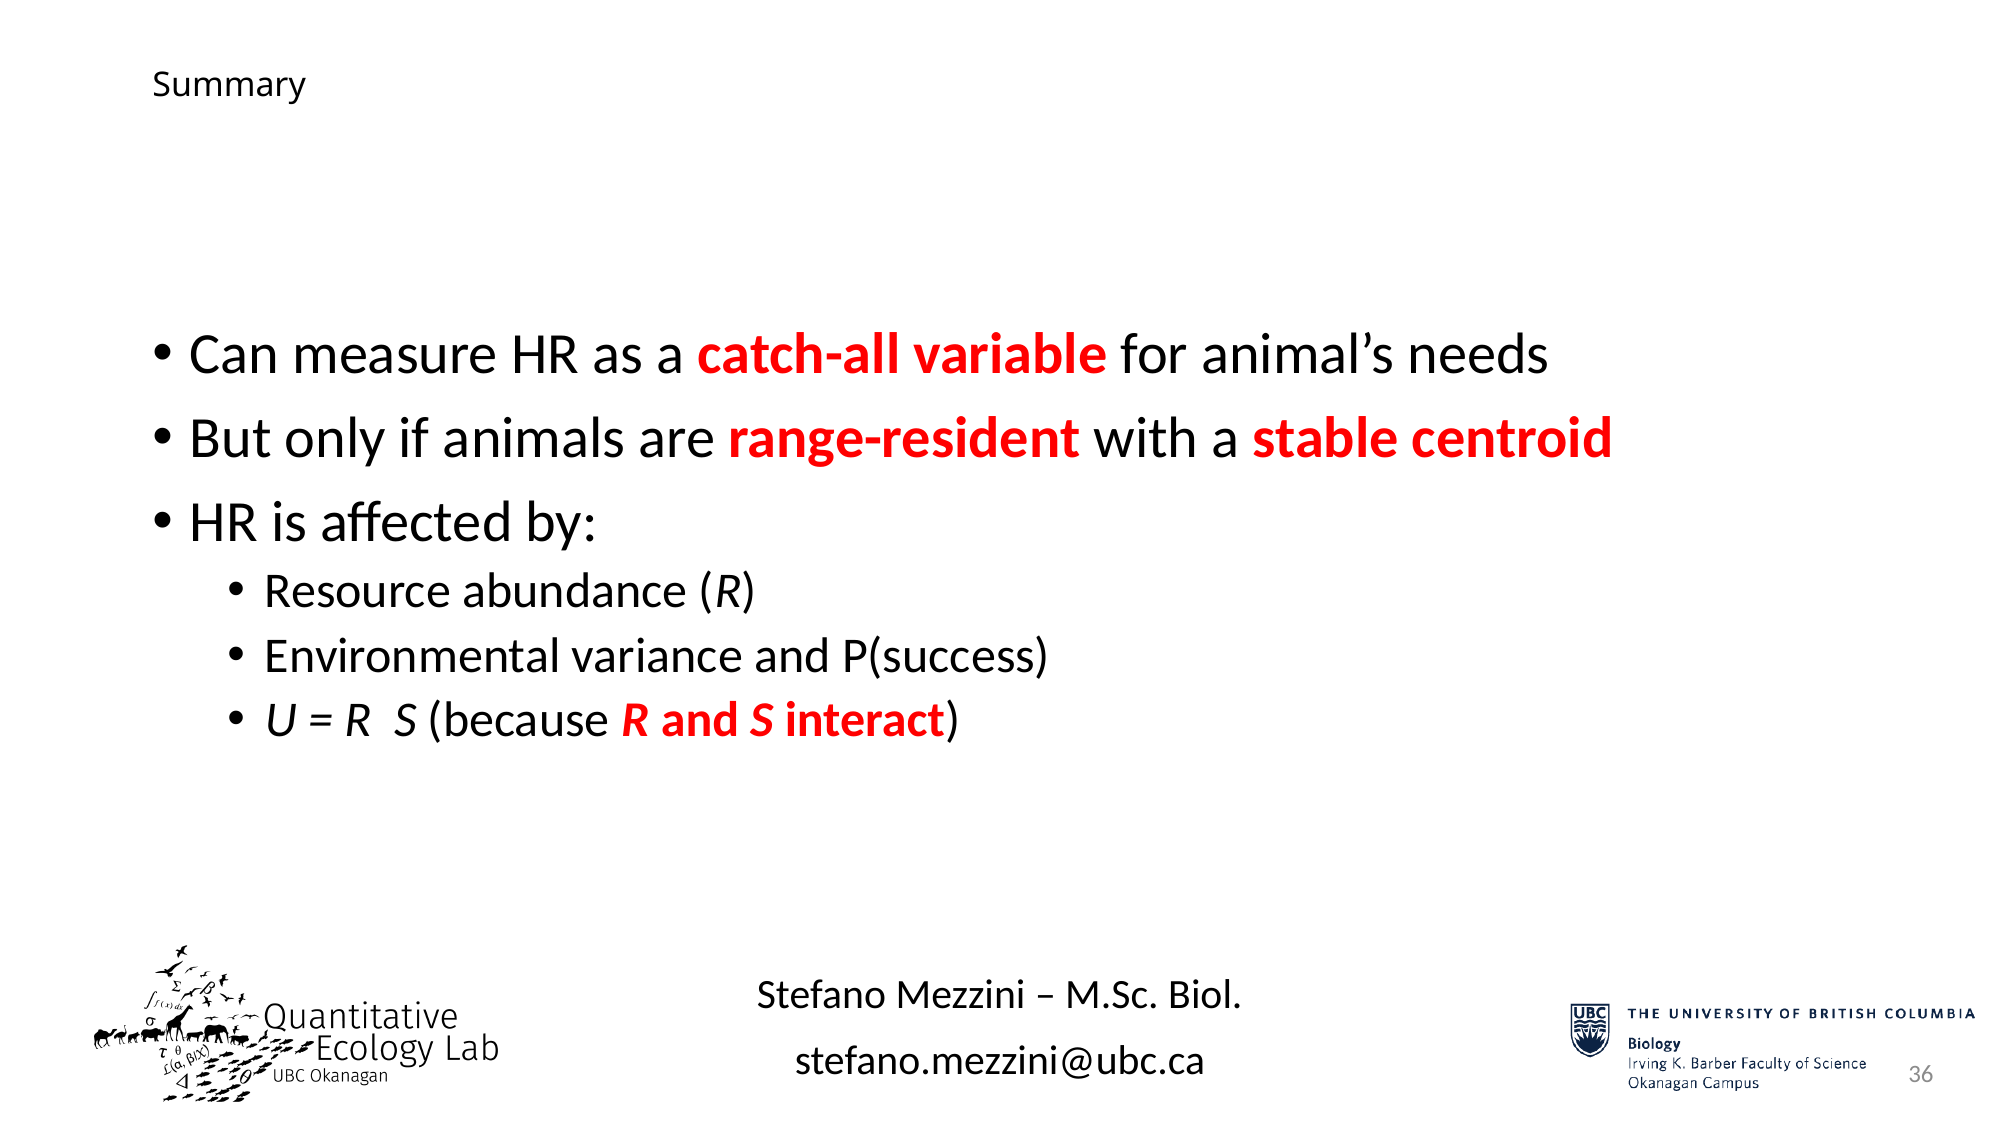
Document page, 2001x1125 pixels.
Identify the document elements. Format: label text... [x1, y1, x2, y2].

picture [94, 945, 498, 1102]
title Summary [137, 59, 1863, 112]
text_box Stefano Mezzini – M.Sc. Biol. stefano.mezzini@ubc.ca [498, 965, 1750, 1102]
picture [1551, 984, 1993, 1107]
